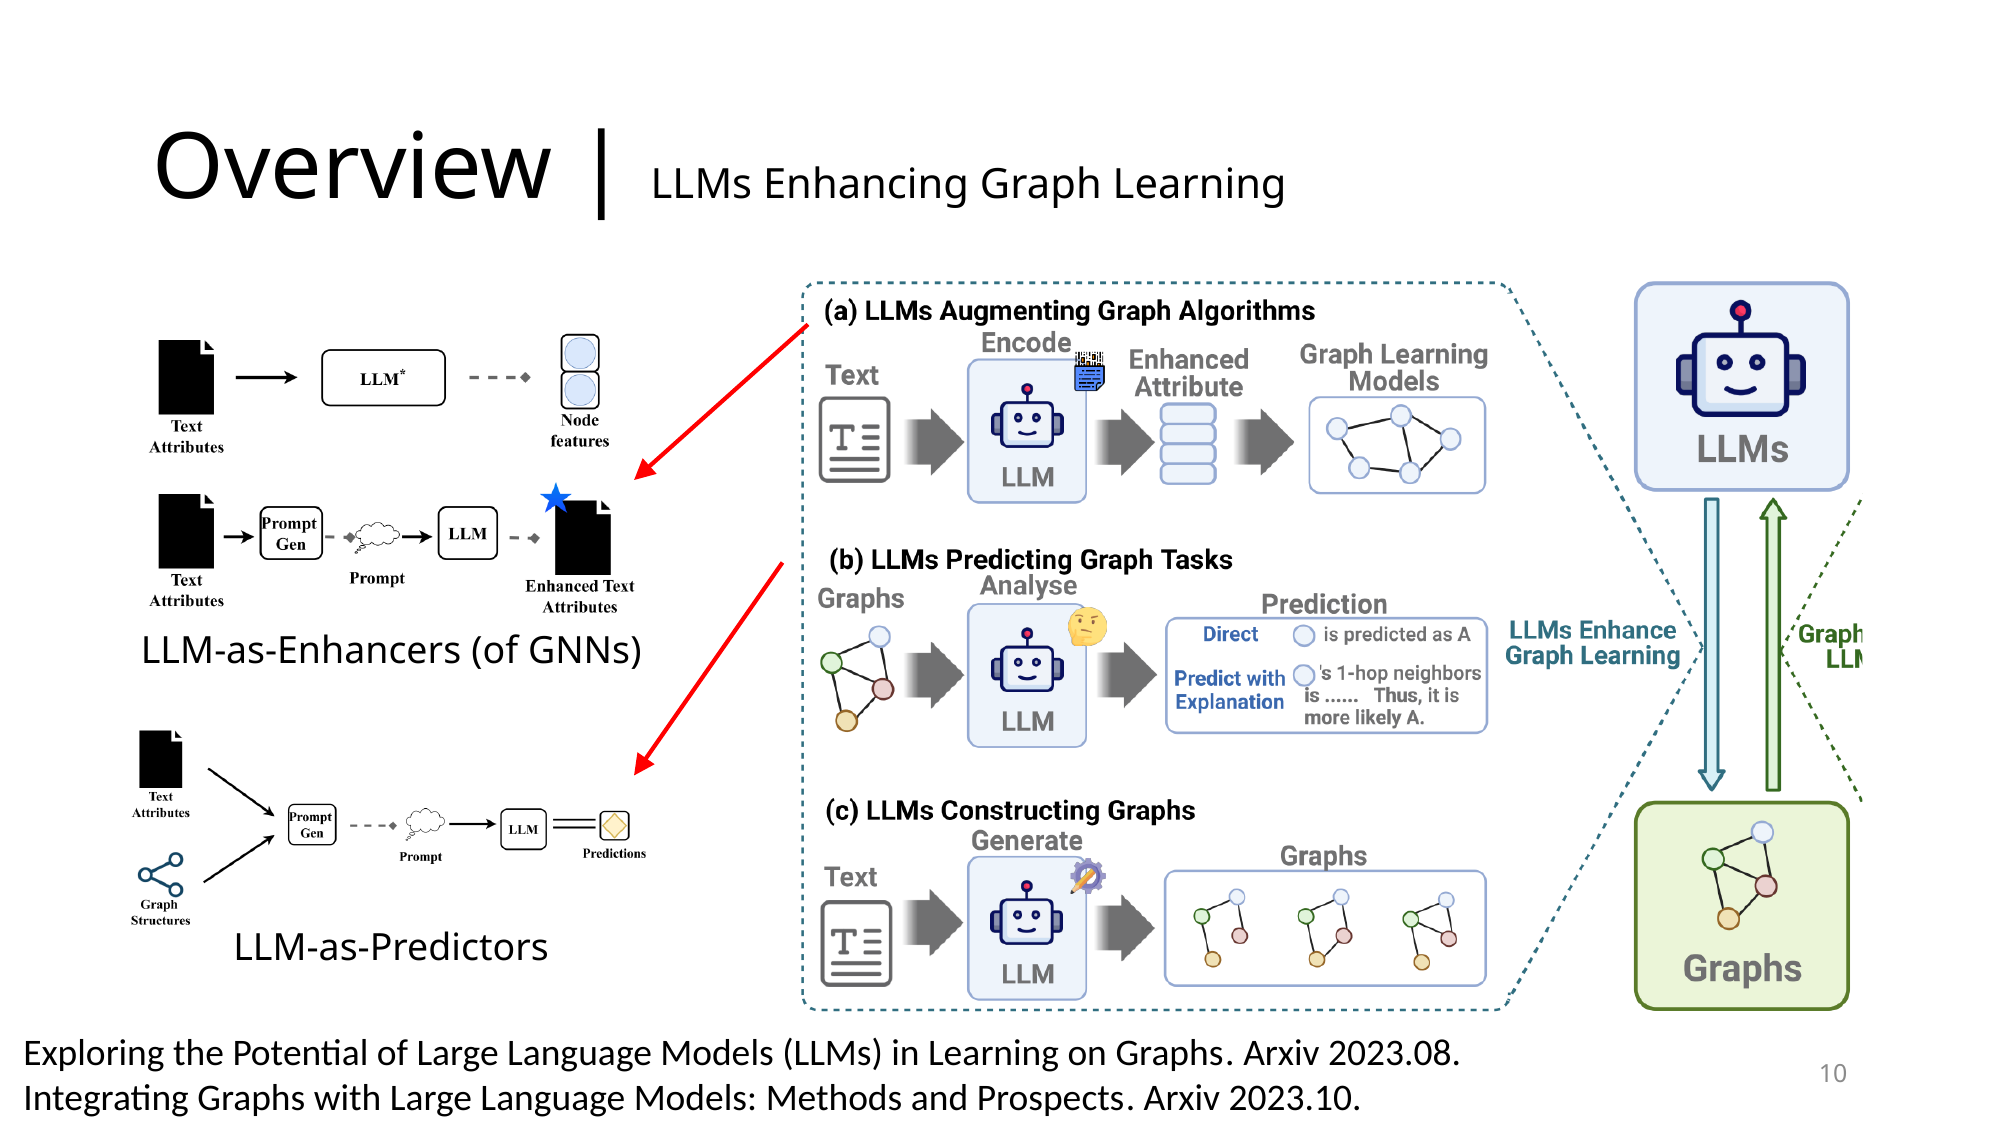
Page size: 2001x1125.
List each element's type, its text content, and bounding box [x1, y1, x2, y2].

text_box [634, 324, 808, 480]
text_box Exploring the Potential of Large Language Models (LLMs) in Learning on Graphs. Arxiv 2023.08. Integrating Graphs with Large Language Models: Methods and Prospects. Arxiv 2023.10. [8, 1020, 1477, 1125]
picture [60, 324, 670, 641]
text_box LLM-as-Enhancers (of GNNs) [126, 641, 634, 679]
slide_number 10 [1477, 1044, 1863, 1105]
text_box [634, 562, 783, 776]
picture [113, 698, 670, 946]
title Overview | ﻿LLMs Enhancing Graph Learning [137, 59, 1863, 278]
text_box LLM-as-Predictors [218, 946, 564, 976]
picture [782, 265, 1863, 1036]
